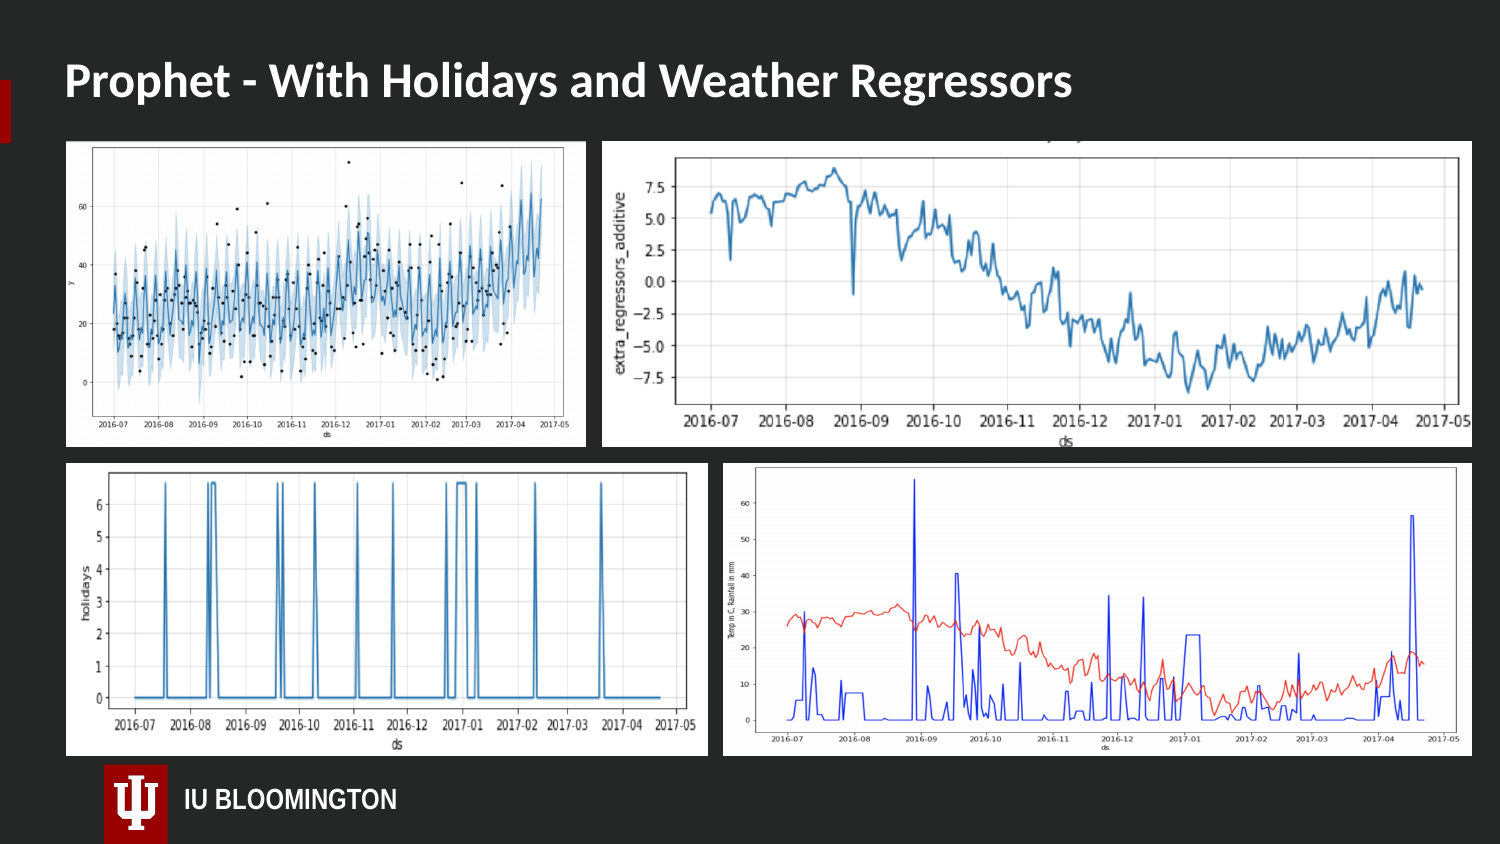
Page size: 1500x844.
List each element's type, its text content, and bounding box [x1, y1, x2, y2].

picture [723, 462, 1473, 756]
picture [66, 141, 587, 448]
title Prophet - With Holidays and Weather Regressors [49, 51, 1209, 179]
picture [114, 775, 158, 830]
picture [66, 462, 708, 756]
picture [602, 141, 1473, 448]
